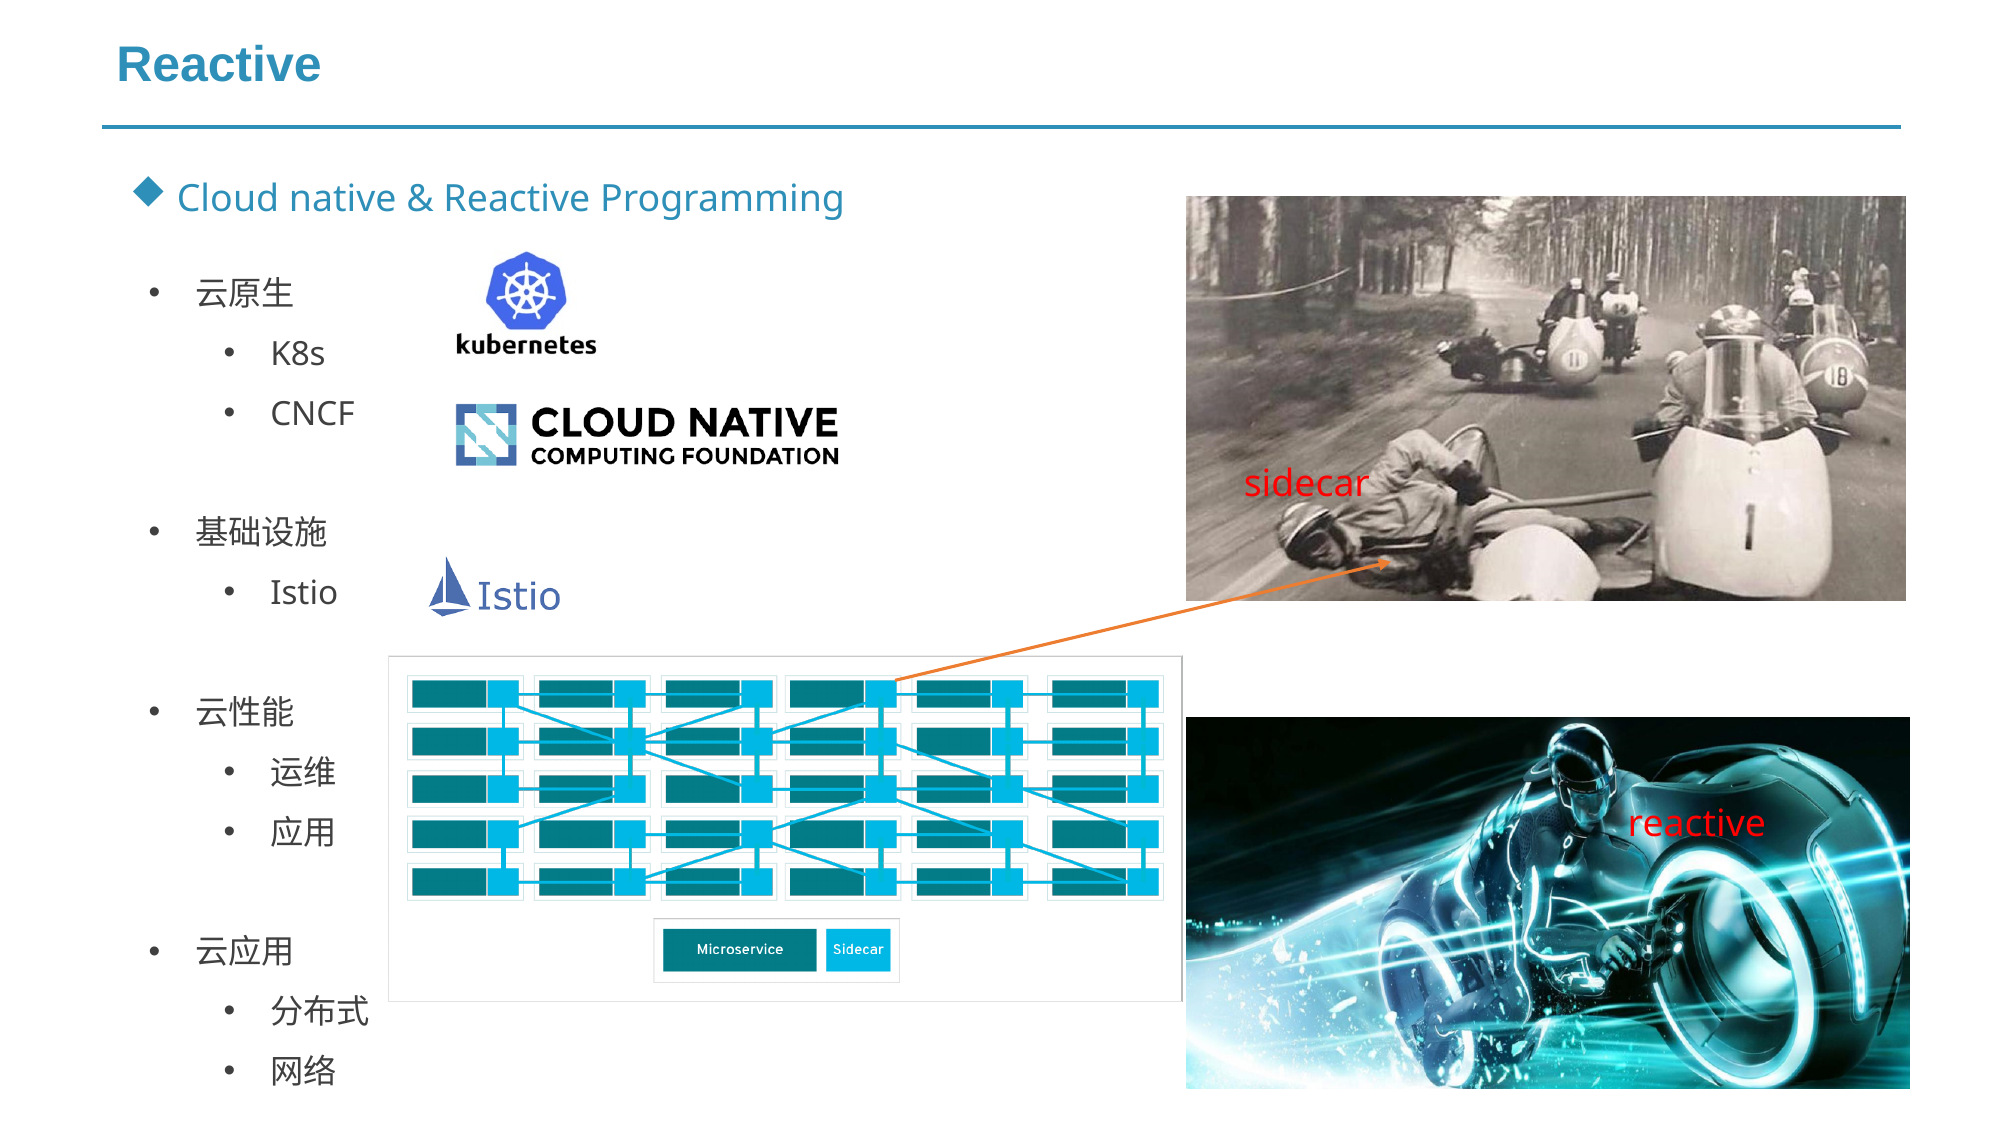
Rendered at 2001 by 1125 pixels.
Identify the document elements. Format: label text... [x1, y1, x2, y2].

picture [446, 221, 605, 379]
picture [506, 708, 605, 740]
picture [1186, 196, 1906, 601]
picture [646, 744, 991, 787]
picture [519, 696, 741, 741]
text_box Cloud native & Reactive Programming [115, 166, 861, 227]
picture [385, 535, 1910, 1089]
picture [506, 744, 865, 880]
picture [448, 396, 845, 473]
picture [1024, 681, 1127, 692]
text_box 云原生 K8s CNCF 基础设施 Istio 云性能 运维 应用 云应用 分布式 网络 [133, 244, 440, 1125]
picture [897, 681, 991, 692]
text_box Reactive [101, 23, 472, 99]
picture [773, 802, 1114, 881]
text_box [894, 561, 1392, 681]
